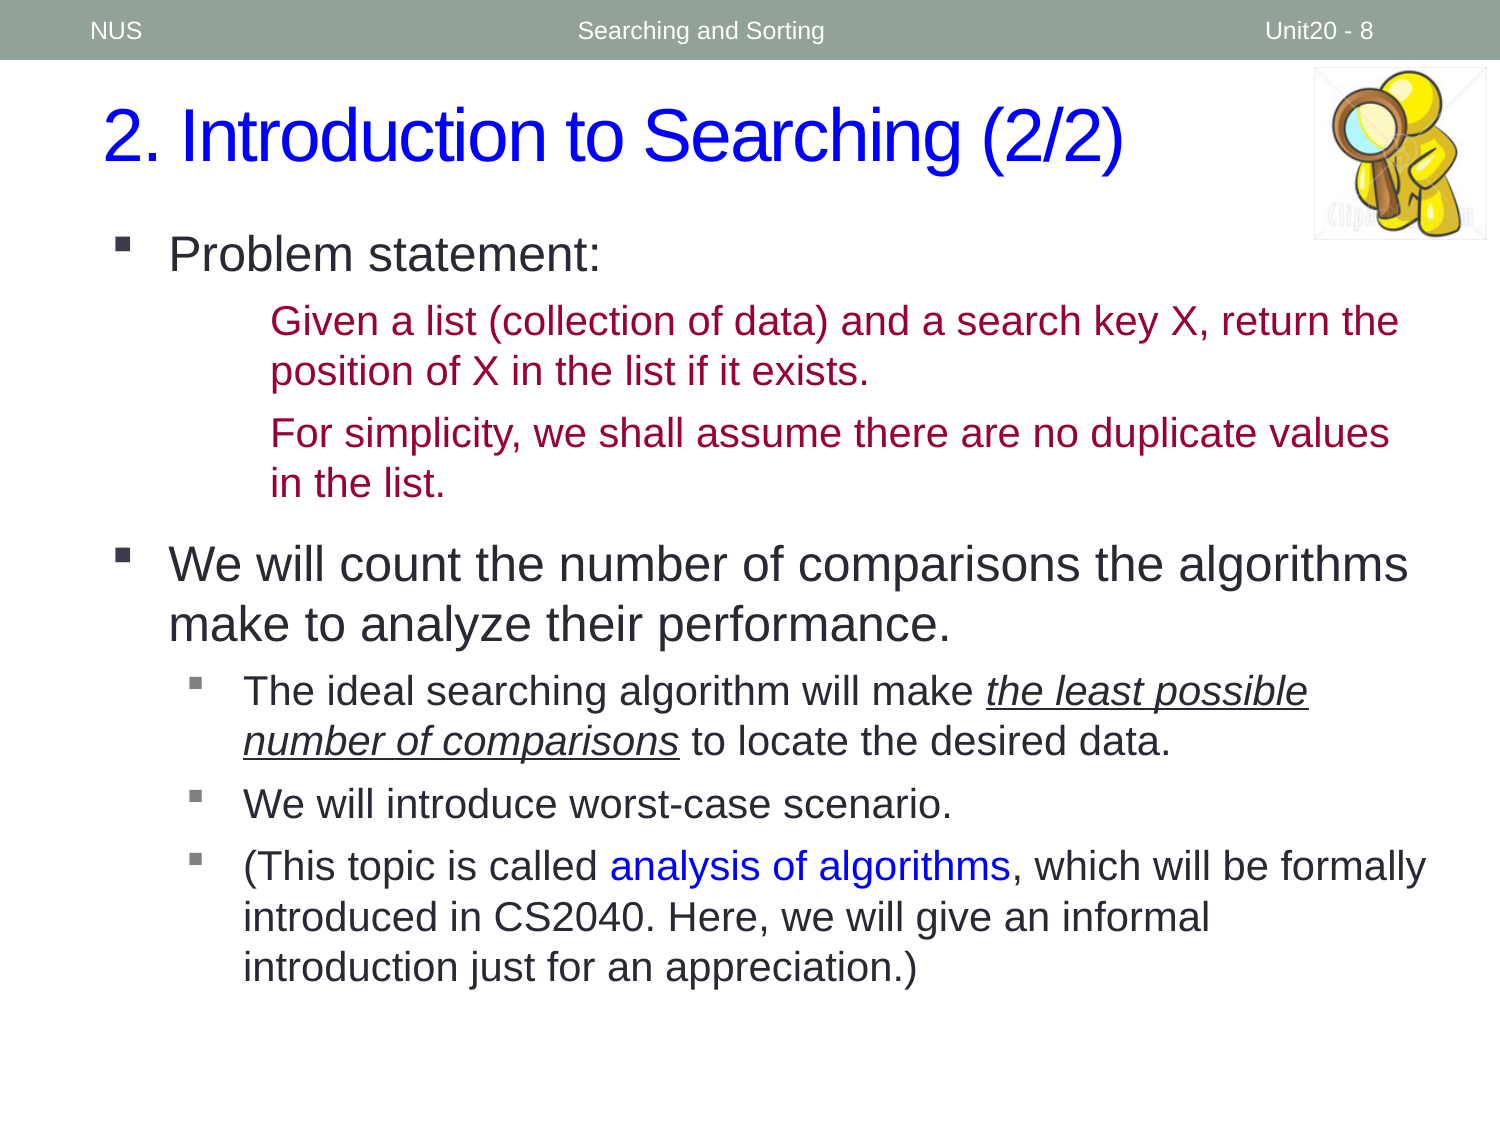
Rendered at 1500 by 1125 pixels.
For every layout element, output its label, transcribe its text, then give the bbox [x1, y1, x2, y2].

slide_number NUS [75, 3, 550, 57]
footer Searching and Sorting [562, 3, 1238, 57]
title 2. Introduction to Searching (2/2) [87, 62, 1463, 200]
slide_number Unit20 - 8 [1250, 3, 1425, 57]
picture [1314, 67, 1488, 241]
list Problem statement: Given a list (collection of data) and a search key X, return the position of X in the list if it exists. For simplicity, we shall assume there are no duplicate values in the list. We will count the number of comparisons the algorithms make to analyze their performance. The ideal searching algorithm will make the least possible number of comparisons to locate the desired data. We will introduce worst-case scenario. (This topic is called analysis of algorithms, which will be formally introduced in CS2040. Here, we will give an informal introduction just for an appreciation.) [96, 213, 1447, 1088]
